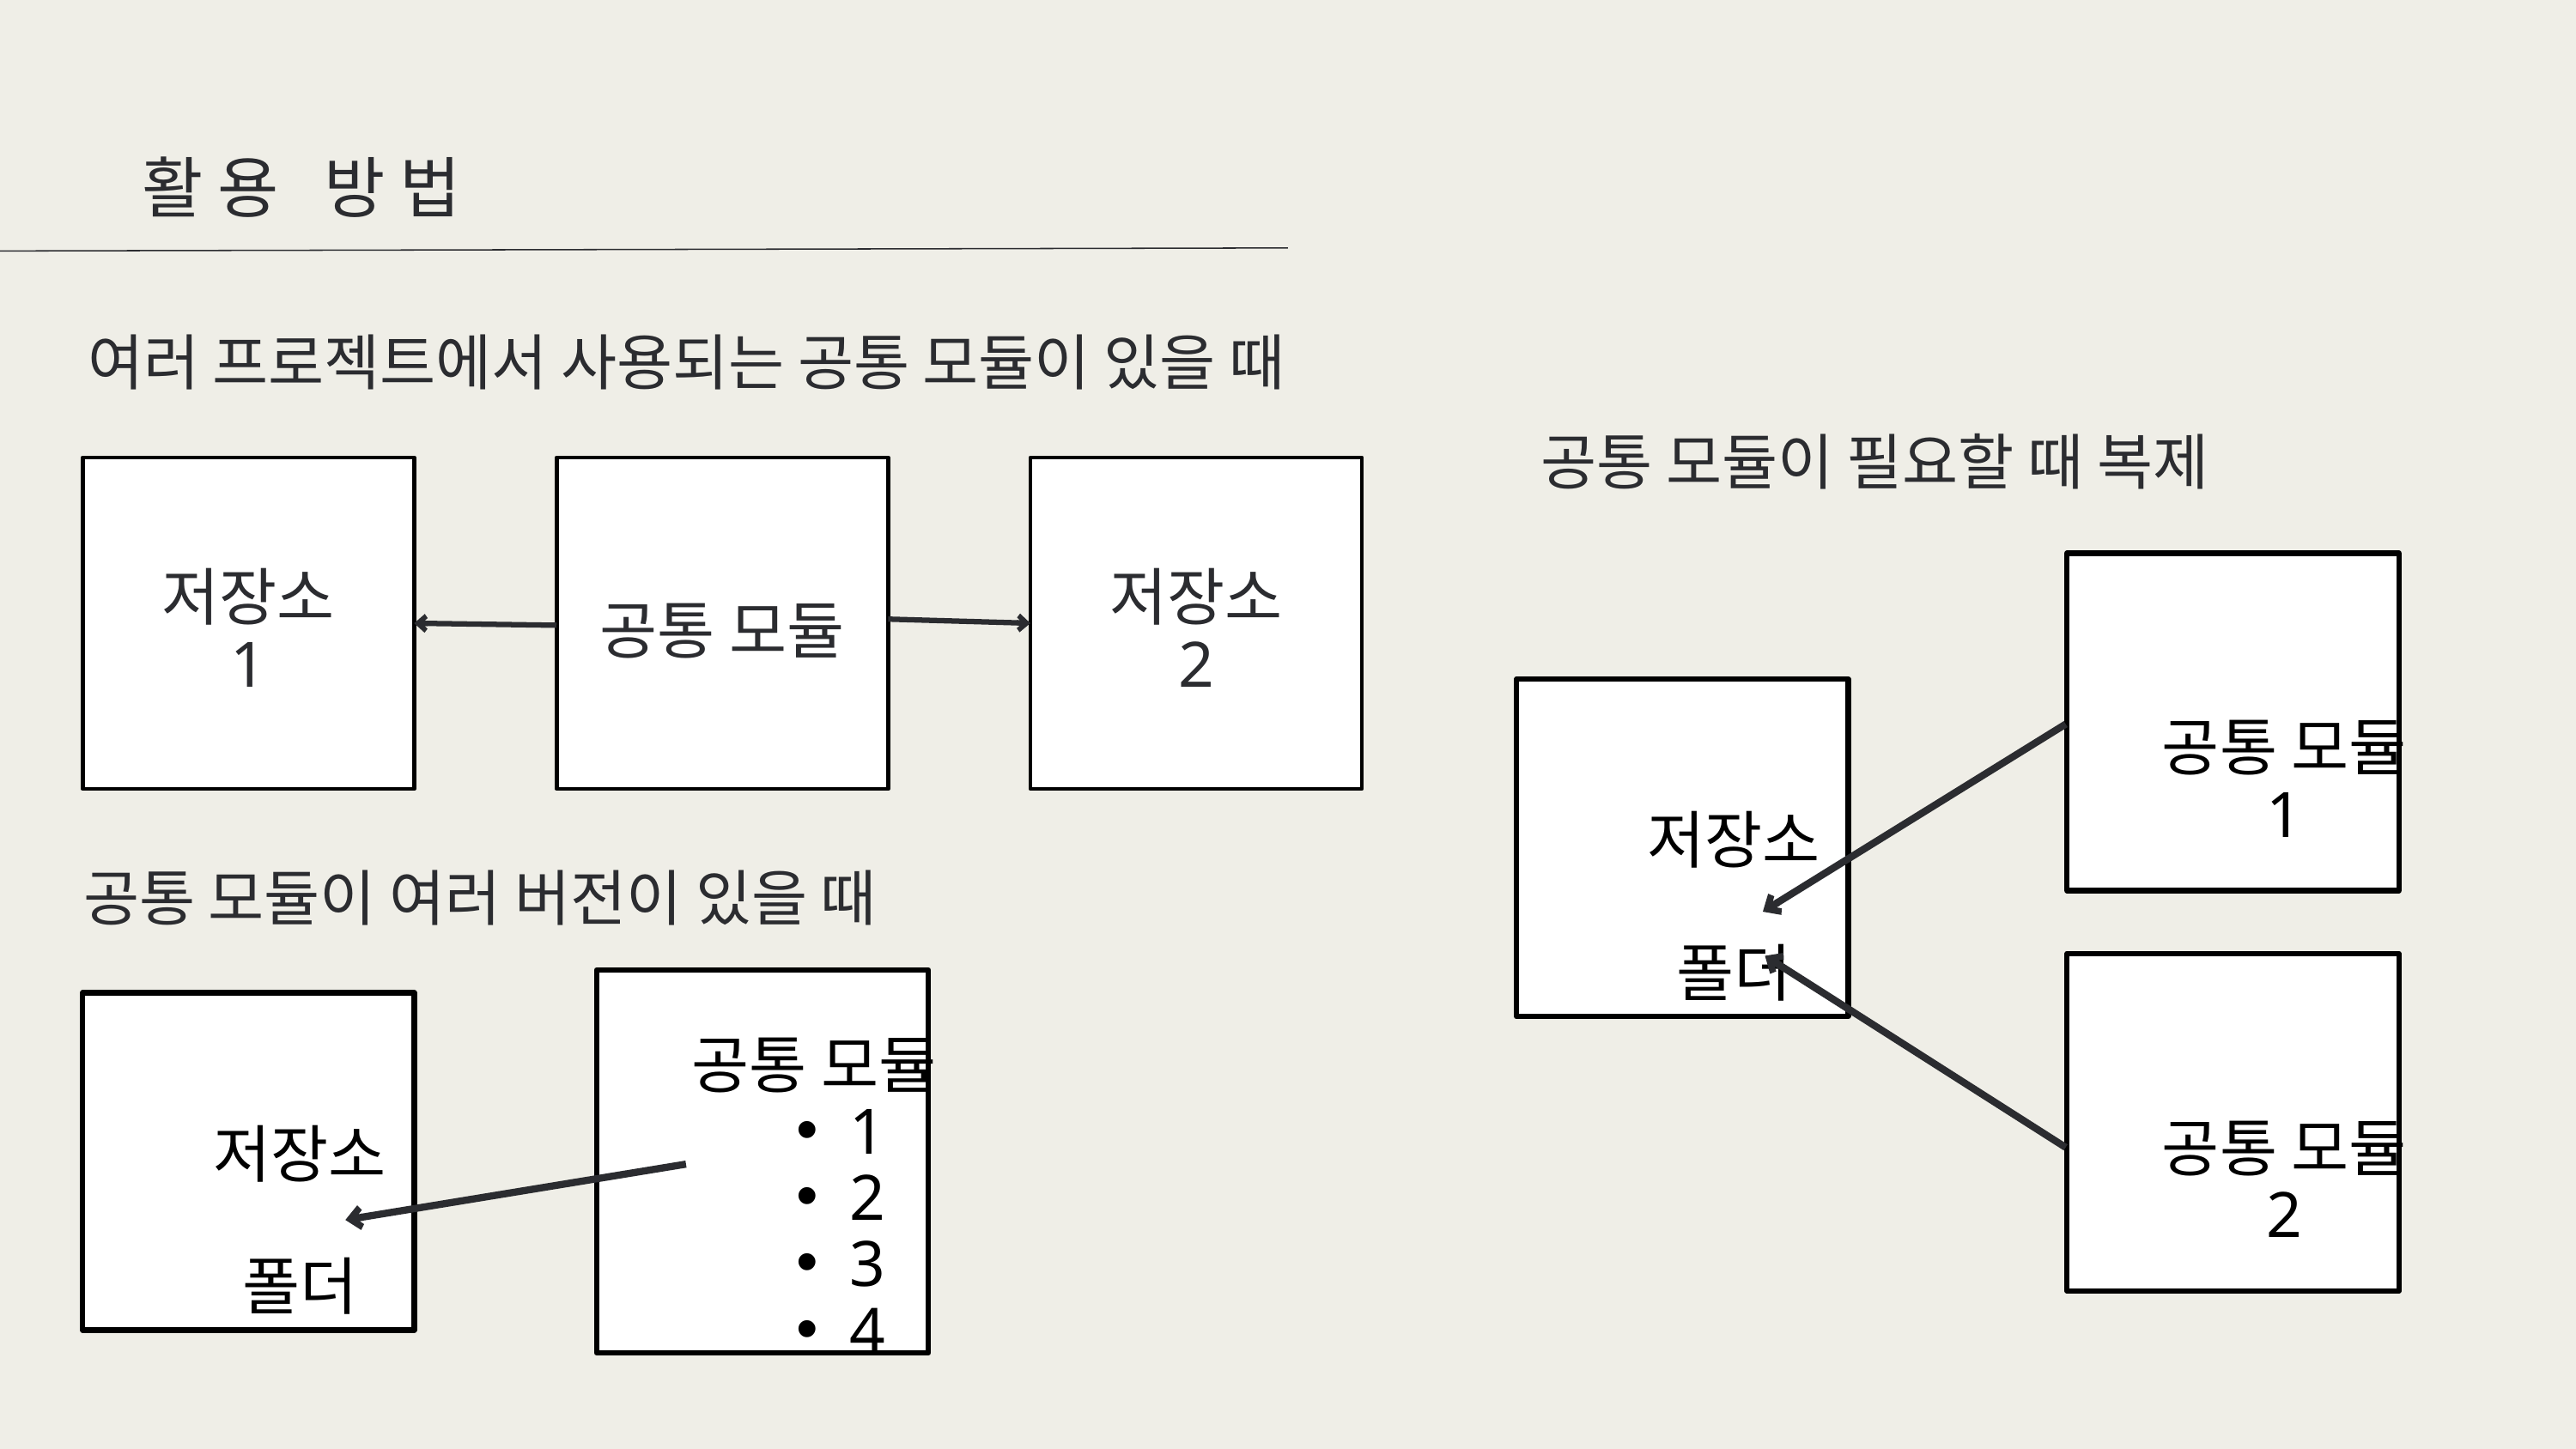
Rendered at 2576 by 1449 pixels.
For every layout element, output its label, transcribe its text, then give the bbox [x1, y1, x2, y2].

text_box 활용 방법 [142, 132, 2428, 226]
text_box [1516, 418, 2399, 1291]
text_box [82, 318, 1363, 790]
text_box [82, 854, 929, 1354]
